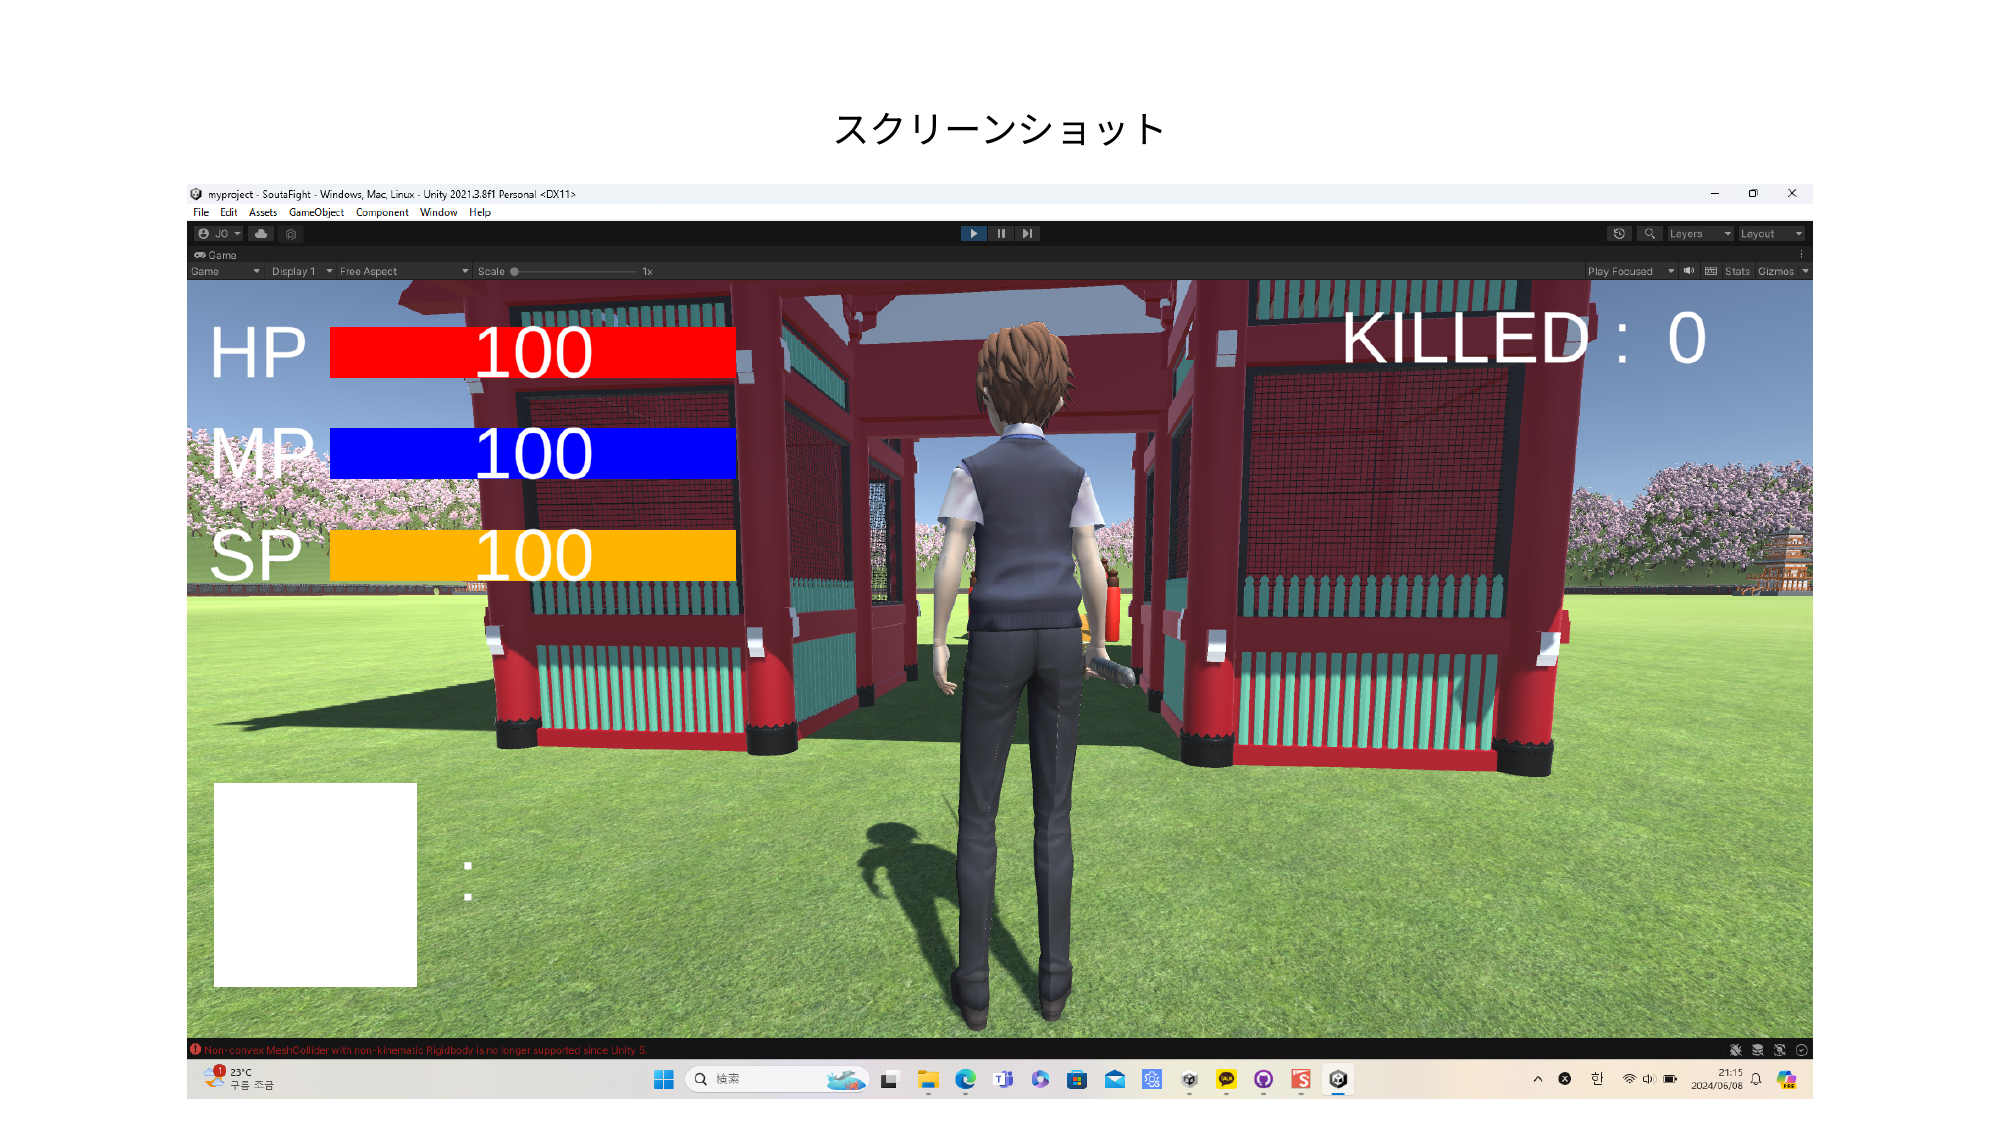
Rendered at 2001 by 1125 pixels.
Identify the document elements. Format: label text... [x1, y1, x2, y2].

title スクリーンショット [299, 59, 1702, 184]
picture [187, 184, 1813, 1099]
